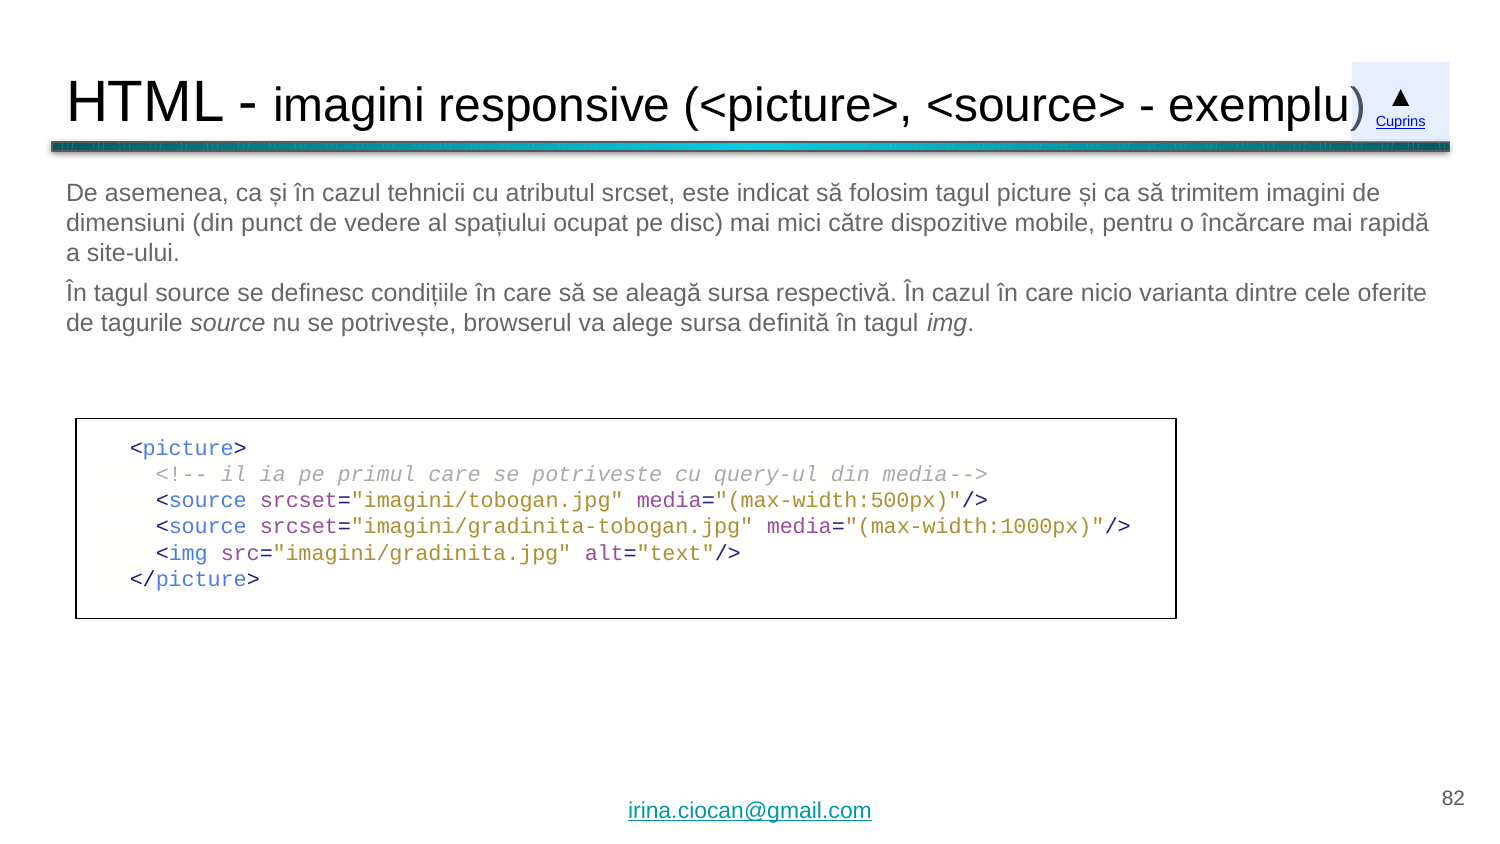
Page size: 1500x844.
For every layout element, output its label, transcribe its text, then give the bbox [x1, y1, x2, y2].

title HTML - imagini responsive (<picture>, <source> - exemplu) [51, 48, 1449, 139]
text_box De asemenea, ca și în cazul tehnicii cu atributul srcset, este indicat să folosim tagul picture și ca să trimitem imagini de dimensiuni (din punct de vedere al spațiului ocupat pe disc) mai mici către dispozitive mobile, pentru o încărcare mai rapidă a site-ului. [51, 161, 1449, 261]
text_box <picture> <!-- il ia pe primul care se potriveste cu query-ul din media--> <source srcset="imagini/tobogan.jpg" media="(max-width:500px)"/> <source srcset="imagini/gradinita-tobogan.jpg" media="(max-width:1000px)"/> <img src="imagini/gradinita.jpg" alt="text"/> </picture> [75, 418, 1177, 619]
text_box [51, 141, 1450, 151]
text_box ▲ Cuprins [1351, 62, 1450, 142]
slide_number ‹#› [1389, 764, 1480, 830]
text_box irina.ciocan@gmail.com [613, 795, 889, 837]
text_box În tagul source se definesc condițiile în care să se aleagă sursa respectivă. În cazul în care nicio varianta dintre cele oferite de tagurile source nu se potrivește, browserul va alege sursa definită în tagul img. [51, 261, 1449, 352]
